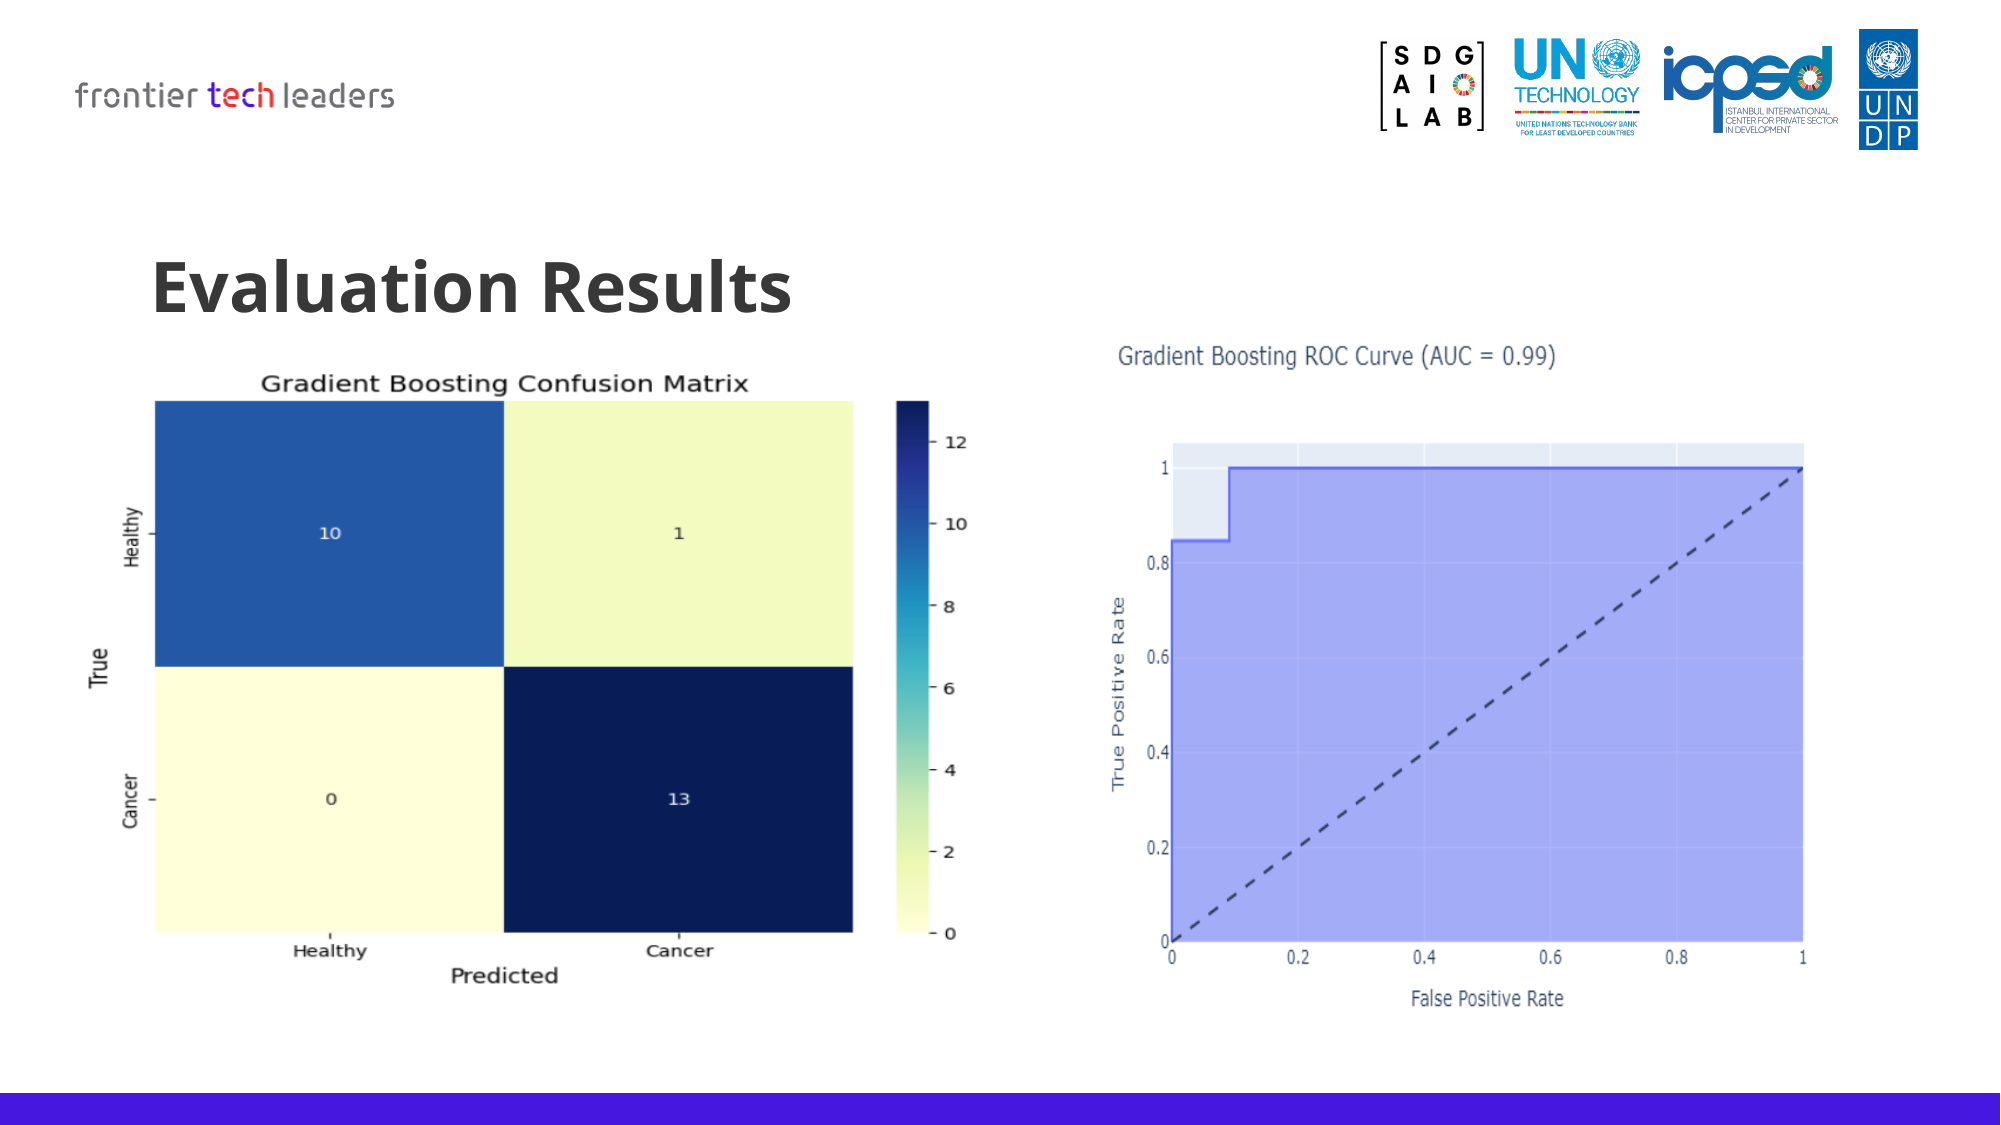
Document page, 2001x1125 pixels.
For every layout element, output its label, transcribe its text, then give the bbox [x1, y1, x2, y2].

picture [75, 82, 394, 108]
text_box Evaluation Results [142, 242, 943, 328]
picture [1077, 287, 1898, 1069]
text_box [92, 328, 1918, 1093]
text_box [1377, 29, 1918, 150]
text_box [0, 1093, 2000, 1125]
picture [75, 365, 976, 991]
